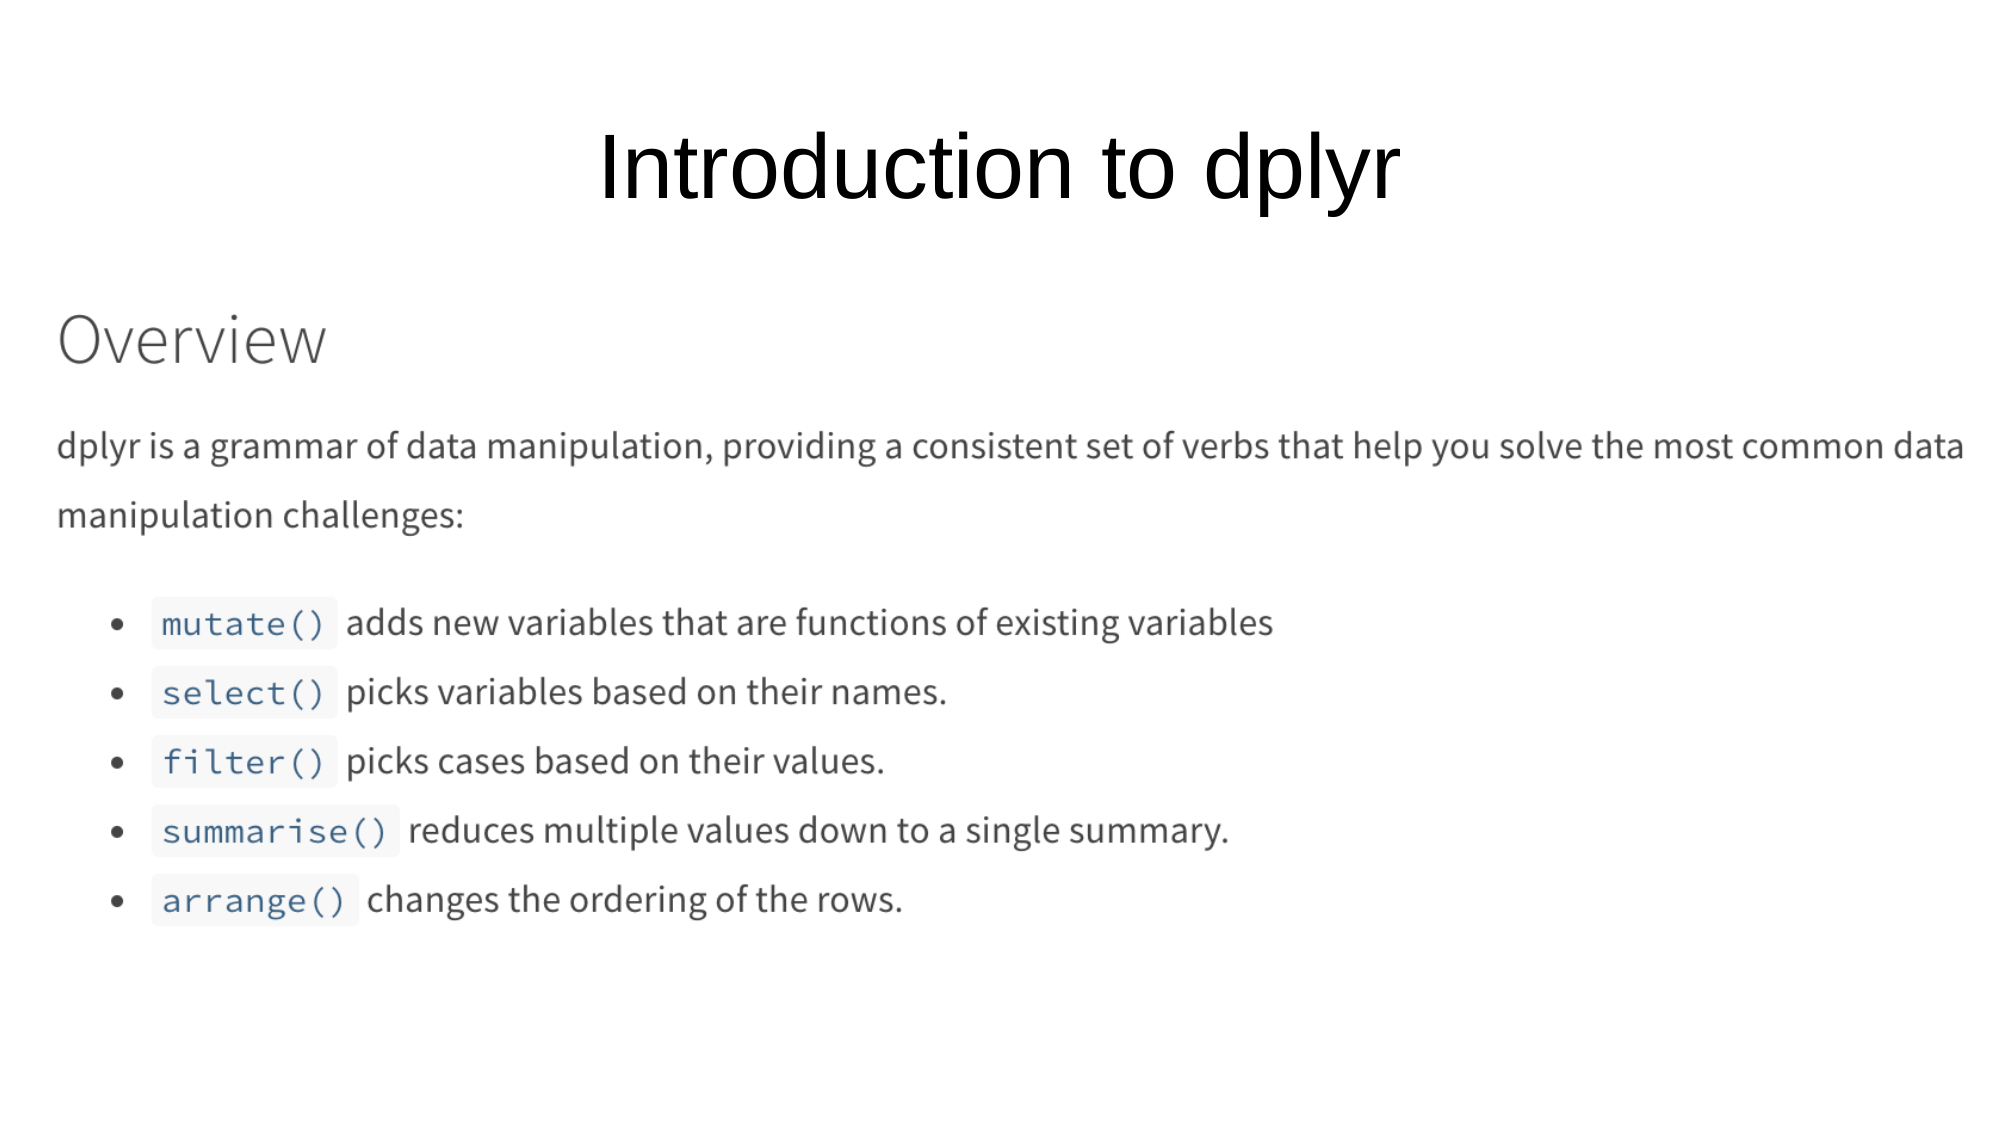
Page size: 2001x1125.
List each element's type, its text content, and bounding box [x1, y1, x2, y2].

title Introduction to dplyr [137, 59, 1863, 277]
picture [23, 277, 1974, 943]
